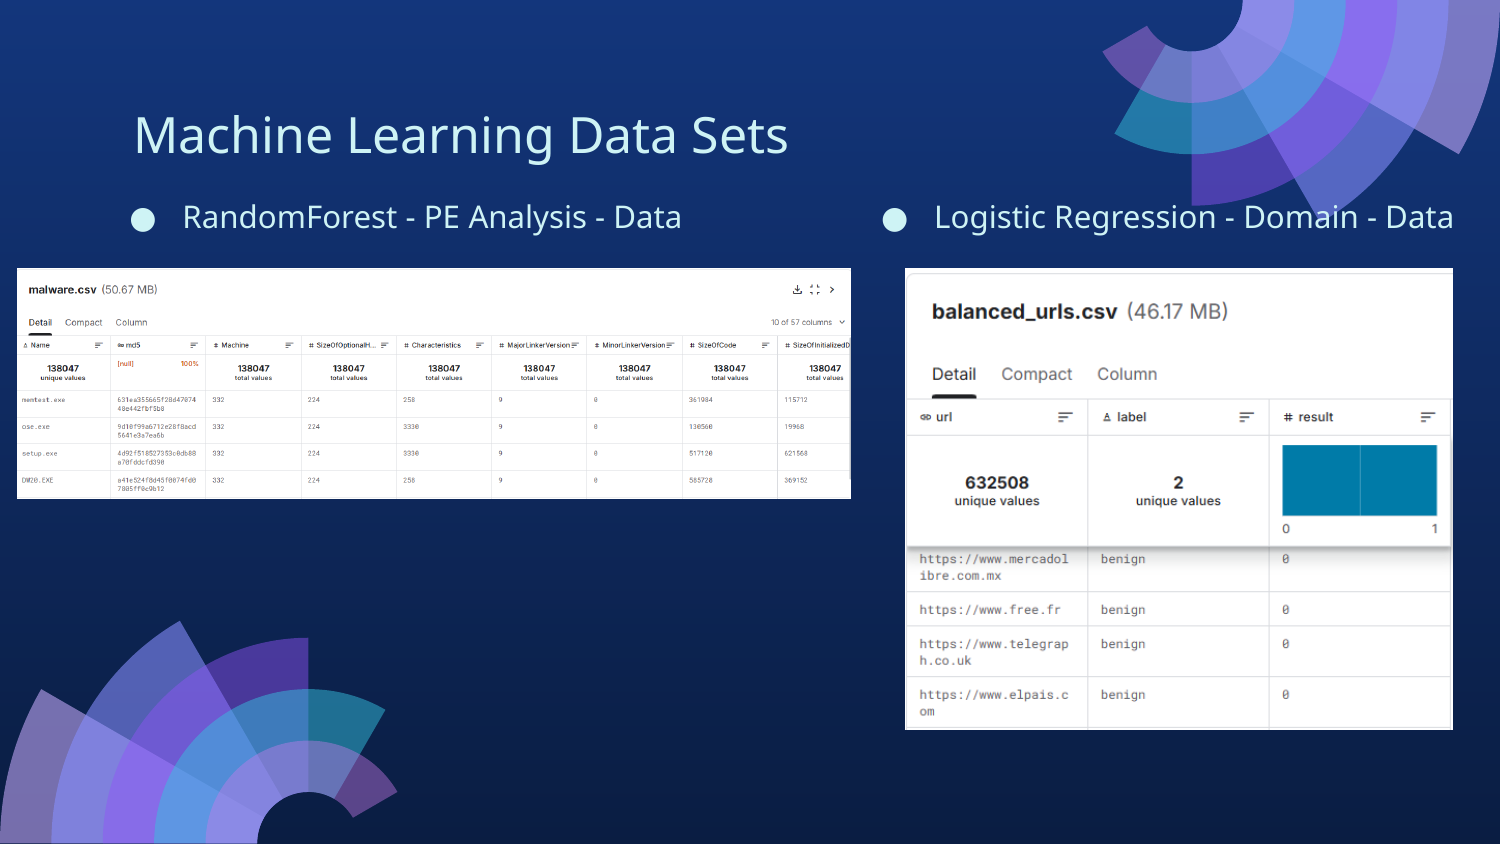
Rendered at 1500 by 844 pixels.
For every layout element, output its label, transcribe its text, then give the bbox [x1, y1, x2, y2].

title RandomForest - PE Analysis - Data [92, 182, 745, 247]
picture [17, 268, 851, 499]
title Logistic Regression - Domain - Data [844, 182, 1492, 247]
picture [905, 268, 1453, 730]
title Machine Learning Data Sets [118, 88, 852, 183]
